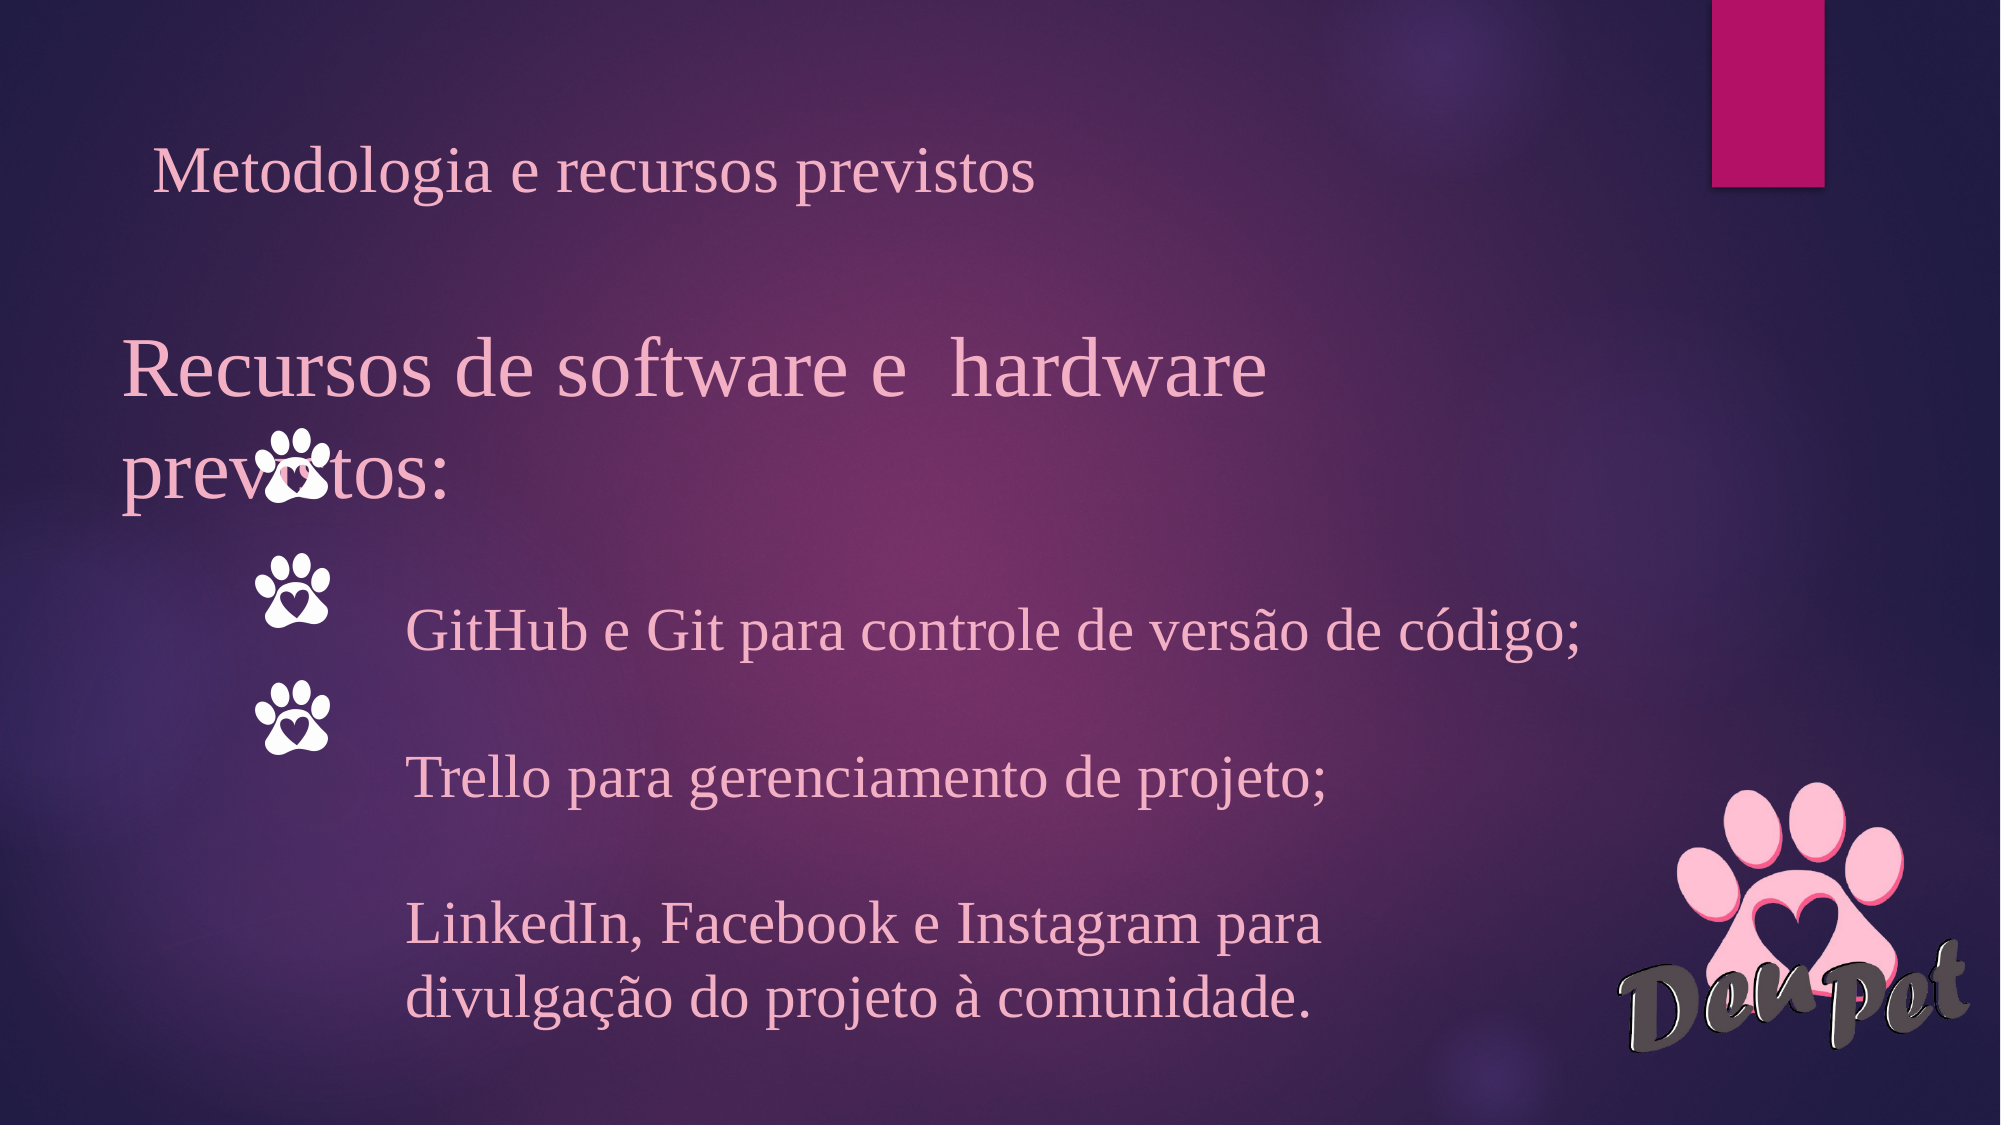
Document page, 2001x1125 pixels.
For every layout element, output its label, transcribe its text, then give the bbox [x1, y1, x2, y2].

list Recursos de software e hardware previstos: GitHub e Git para controle de versão de código; Trello para gerenciamento de projeto; LinkedIn, Facebook e Instagram para divulgação do projeto à comunidade. [106, 304, 1601, 1110]
picture [0, 0, 2001, 1125]
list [1600, 765, 1985, 1064]
text_box Metodologia e recursos previstos [137, 118, 1181, 294]
